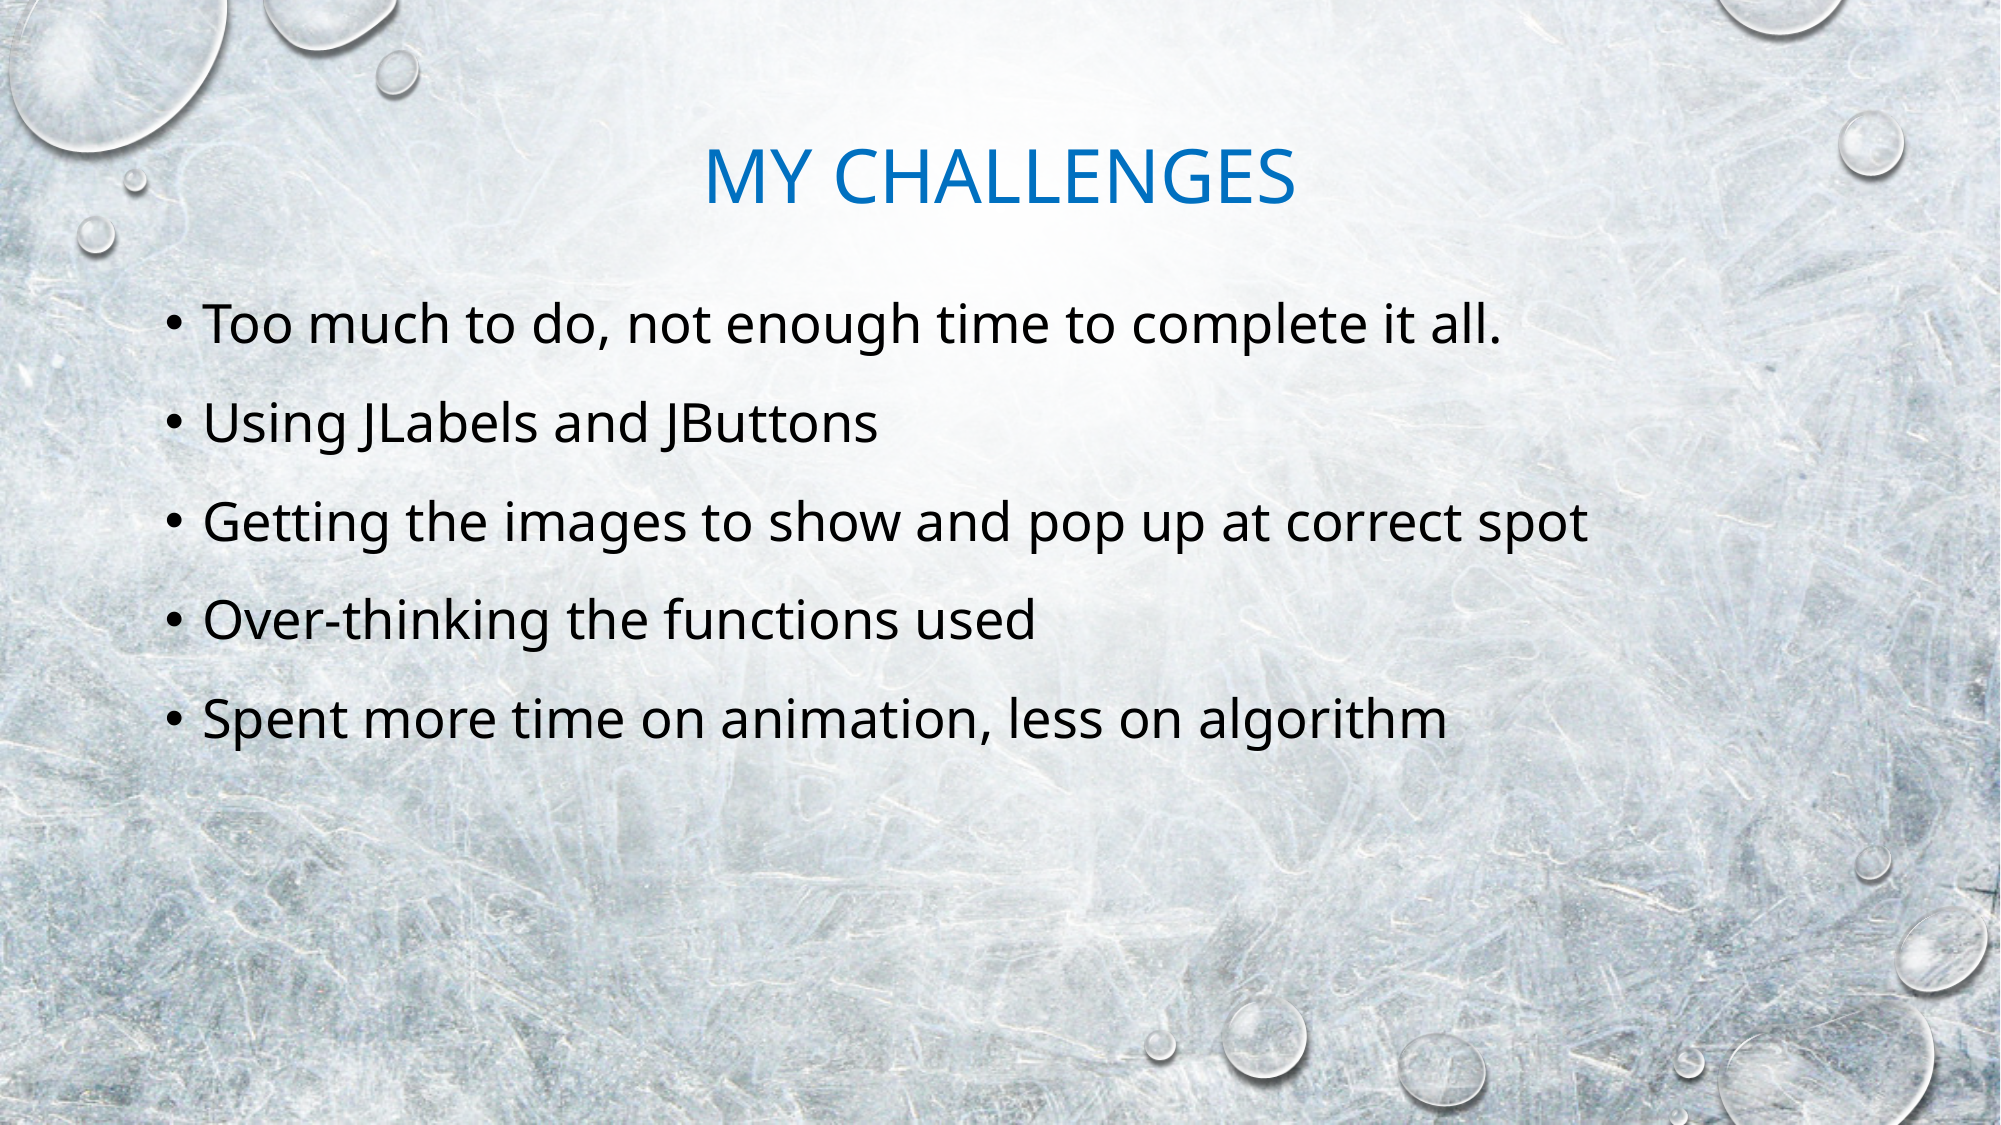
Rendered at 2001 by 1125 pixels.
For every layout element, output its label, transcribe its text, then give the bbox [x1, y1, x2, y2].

list Too much to do, not enough time to complete it all. Using JLabels and JButtons Getting the images to show and pop up at correct spot Over-thinking the functions used Spent more time on animation, less on algorithm [149, 268, 1850, 950]
title My challenges [149, 89, 1851, 269]
picture [0, 0, 2001, 1125]
